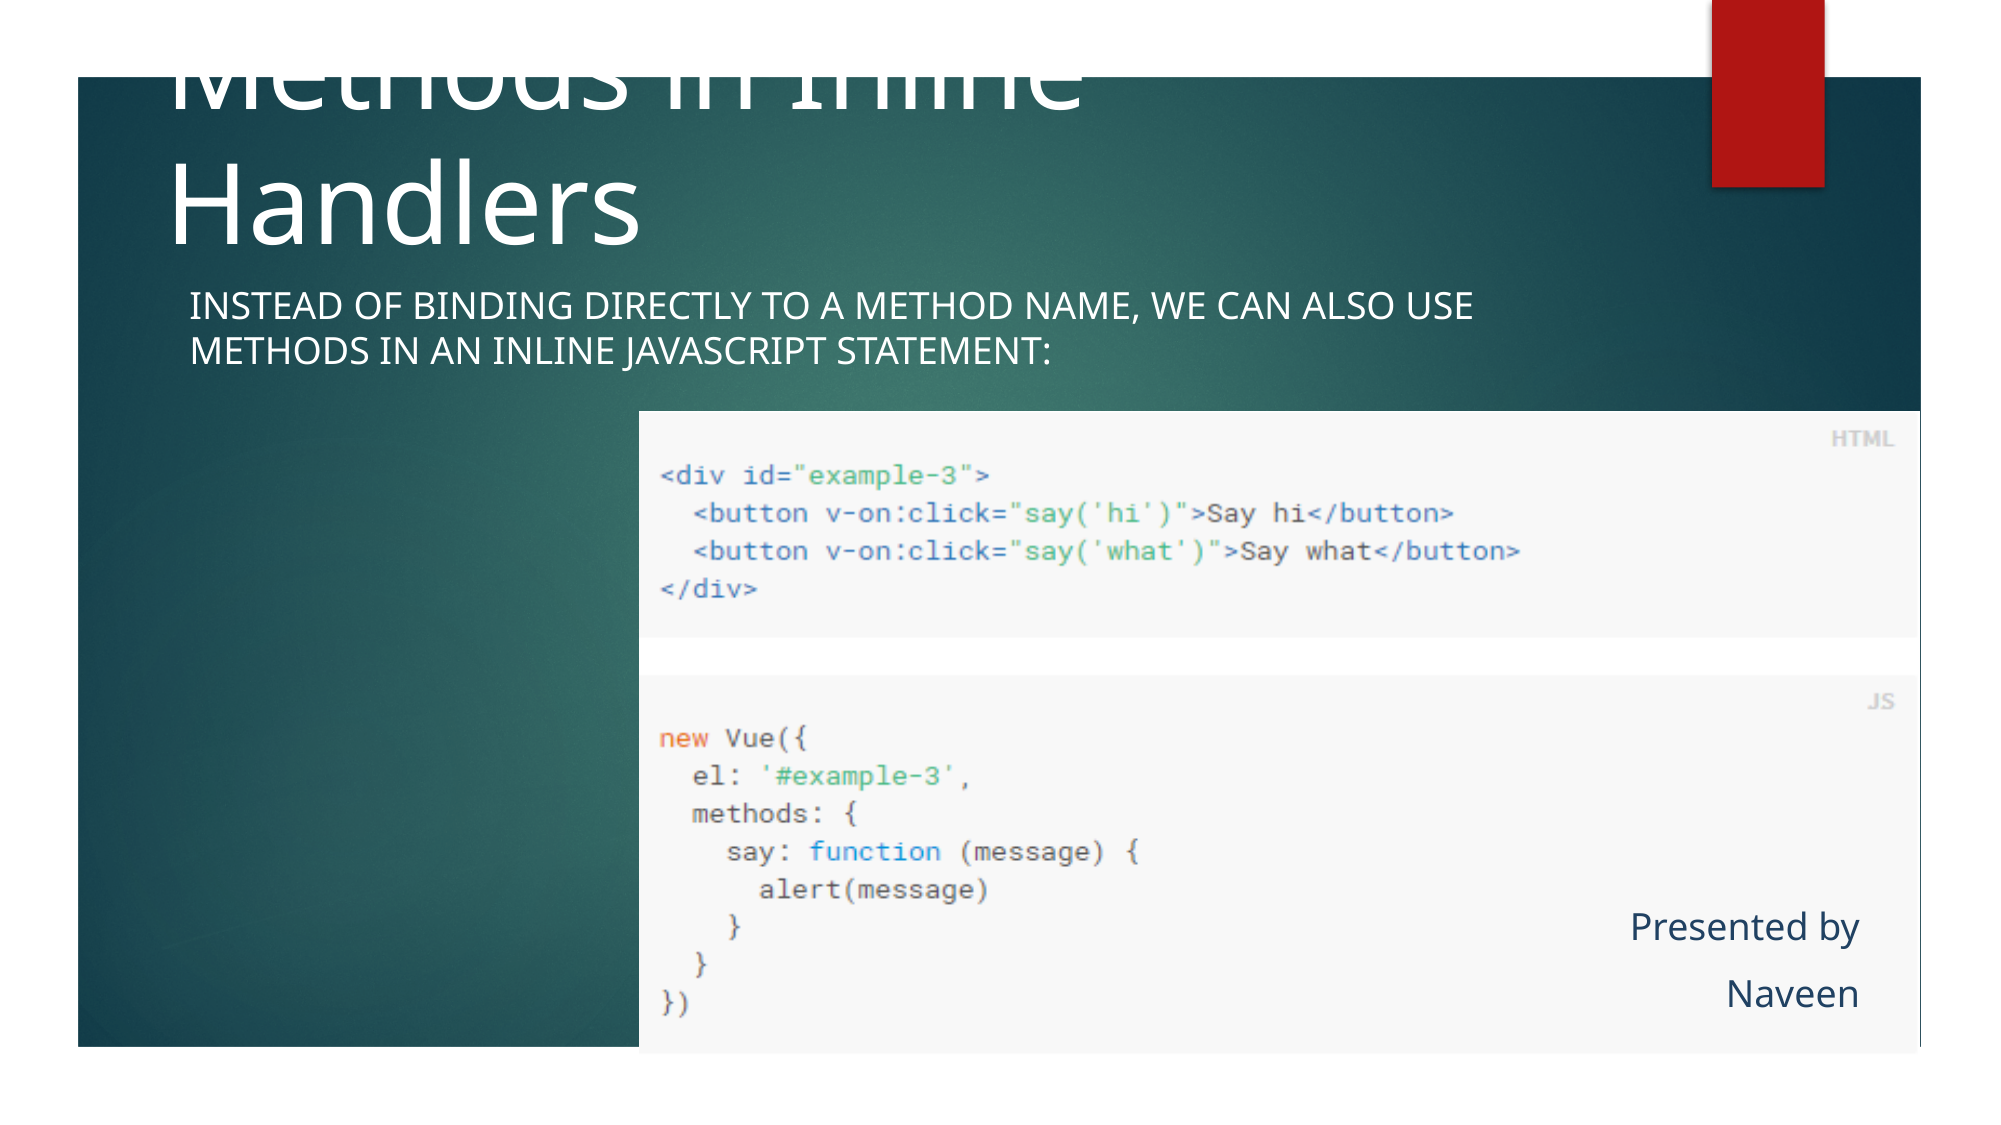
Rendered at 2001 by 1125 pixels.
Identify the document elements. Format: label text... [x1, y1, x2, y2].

subtitle Instead of binding directly to a method name, we can also use methods in an inline JavaScript statement: [174, 274, 1623, 908]
title Methods in Inline Handlers [150, 158, 1599, 275]
picture [639, 411, 1921, 1058]
